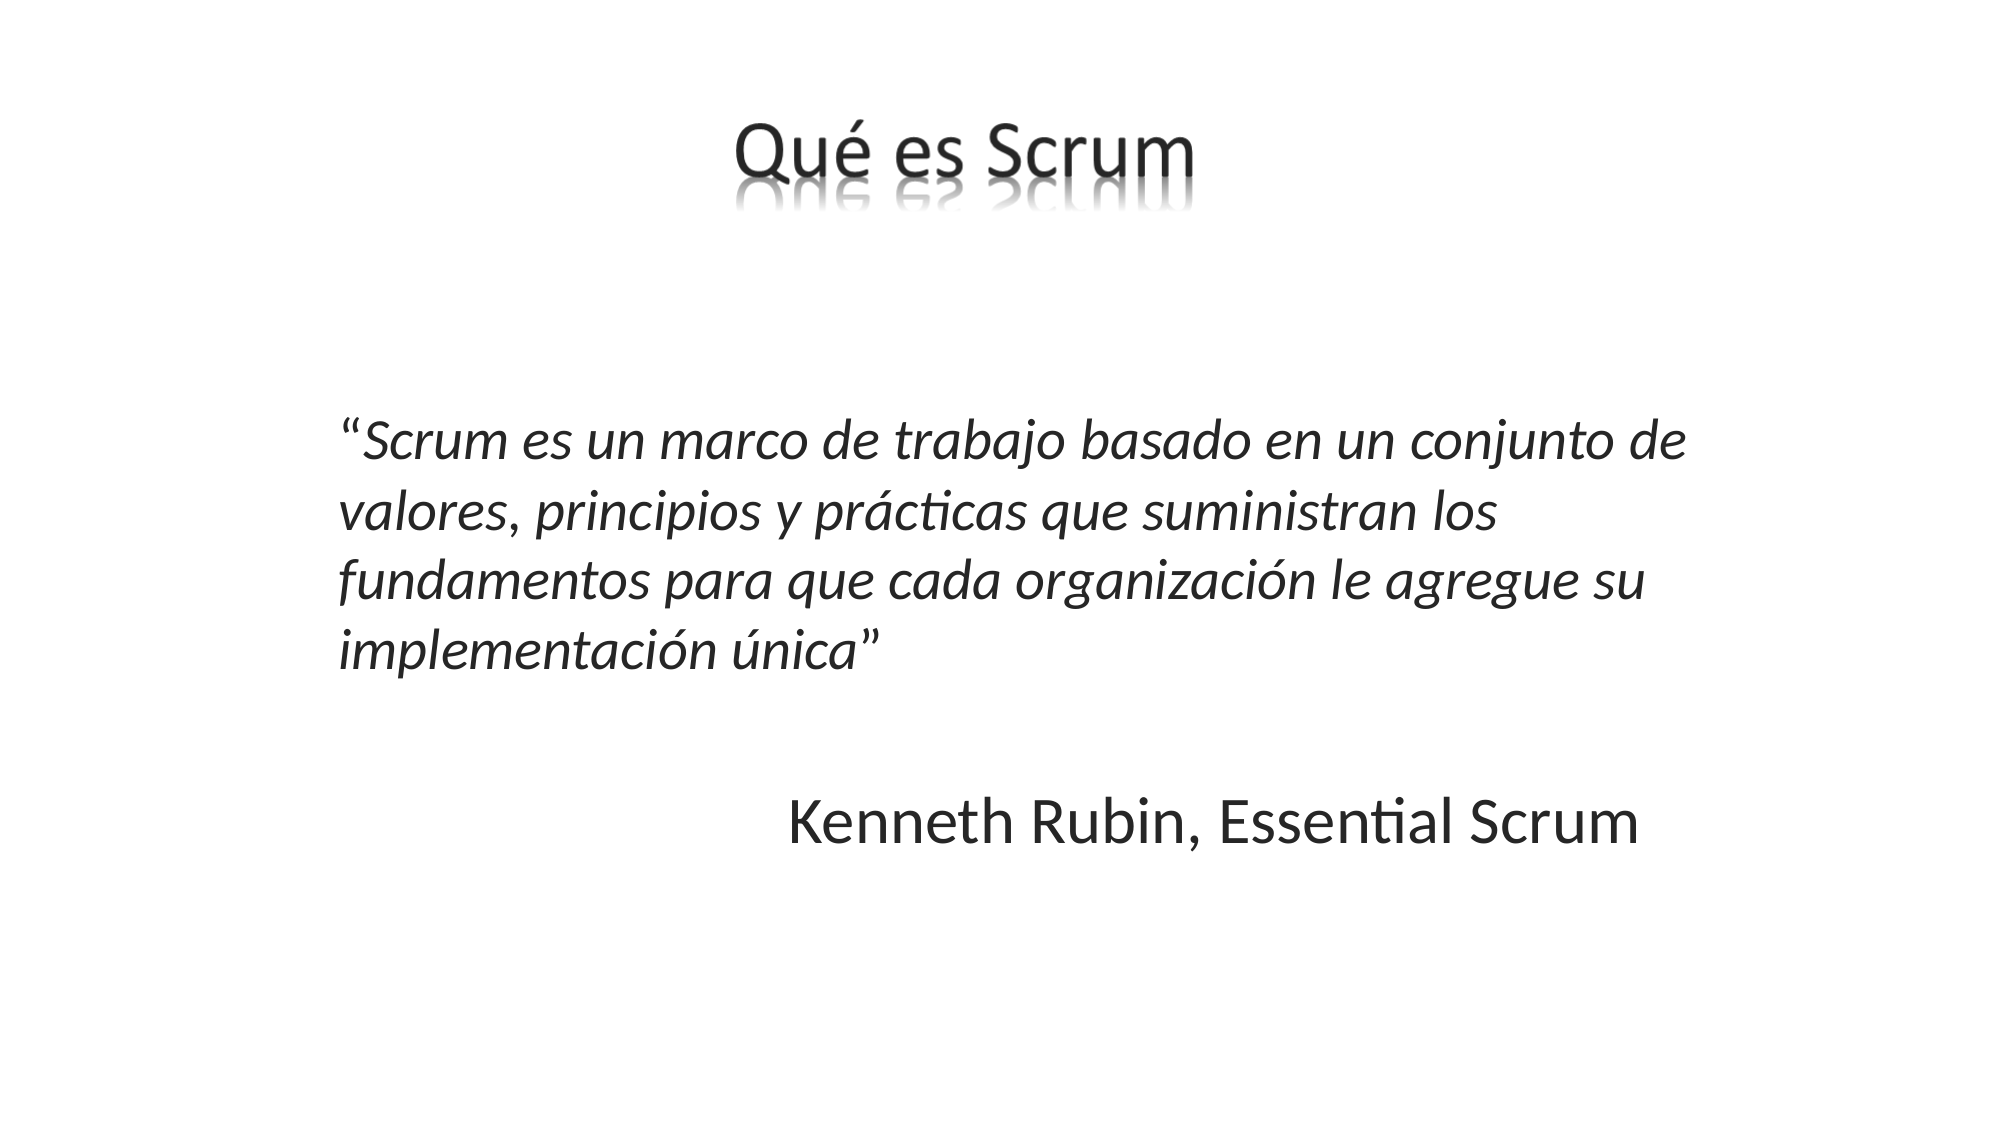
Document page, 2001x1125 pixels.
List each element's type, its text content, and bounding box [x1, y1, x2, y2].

picture [680, 73, 1249, 281]
text_box “Scrum es un marco de trabajo basado en un conjunto de valores, principios y prácticas que suministran los fundamentos para que cada organización le agregue su implementación única” Kenneth Rubin, Essential Scrum [323, 394, 1707, 864]
